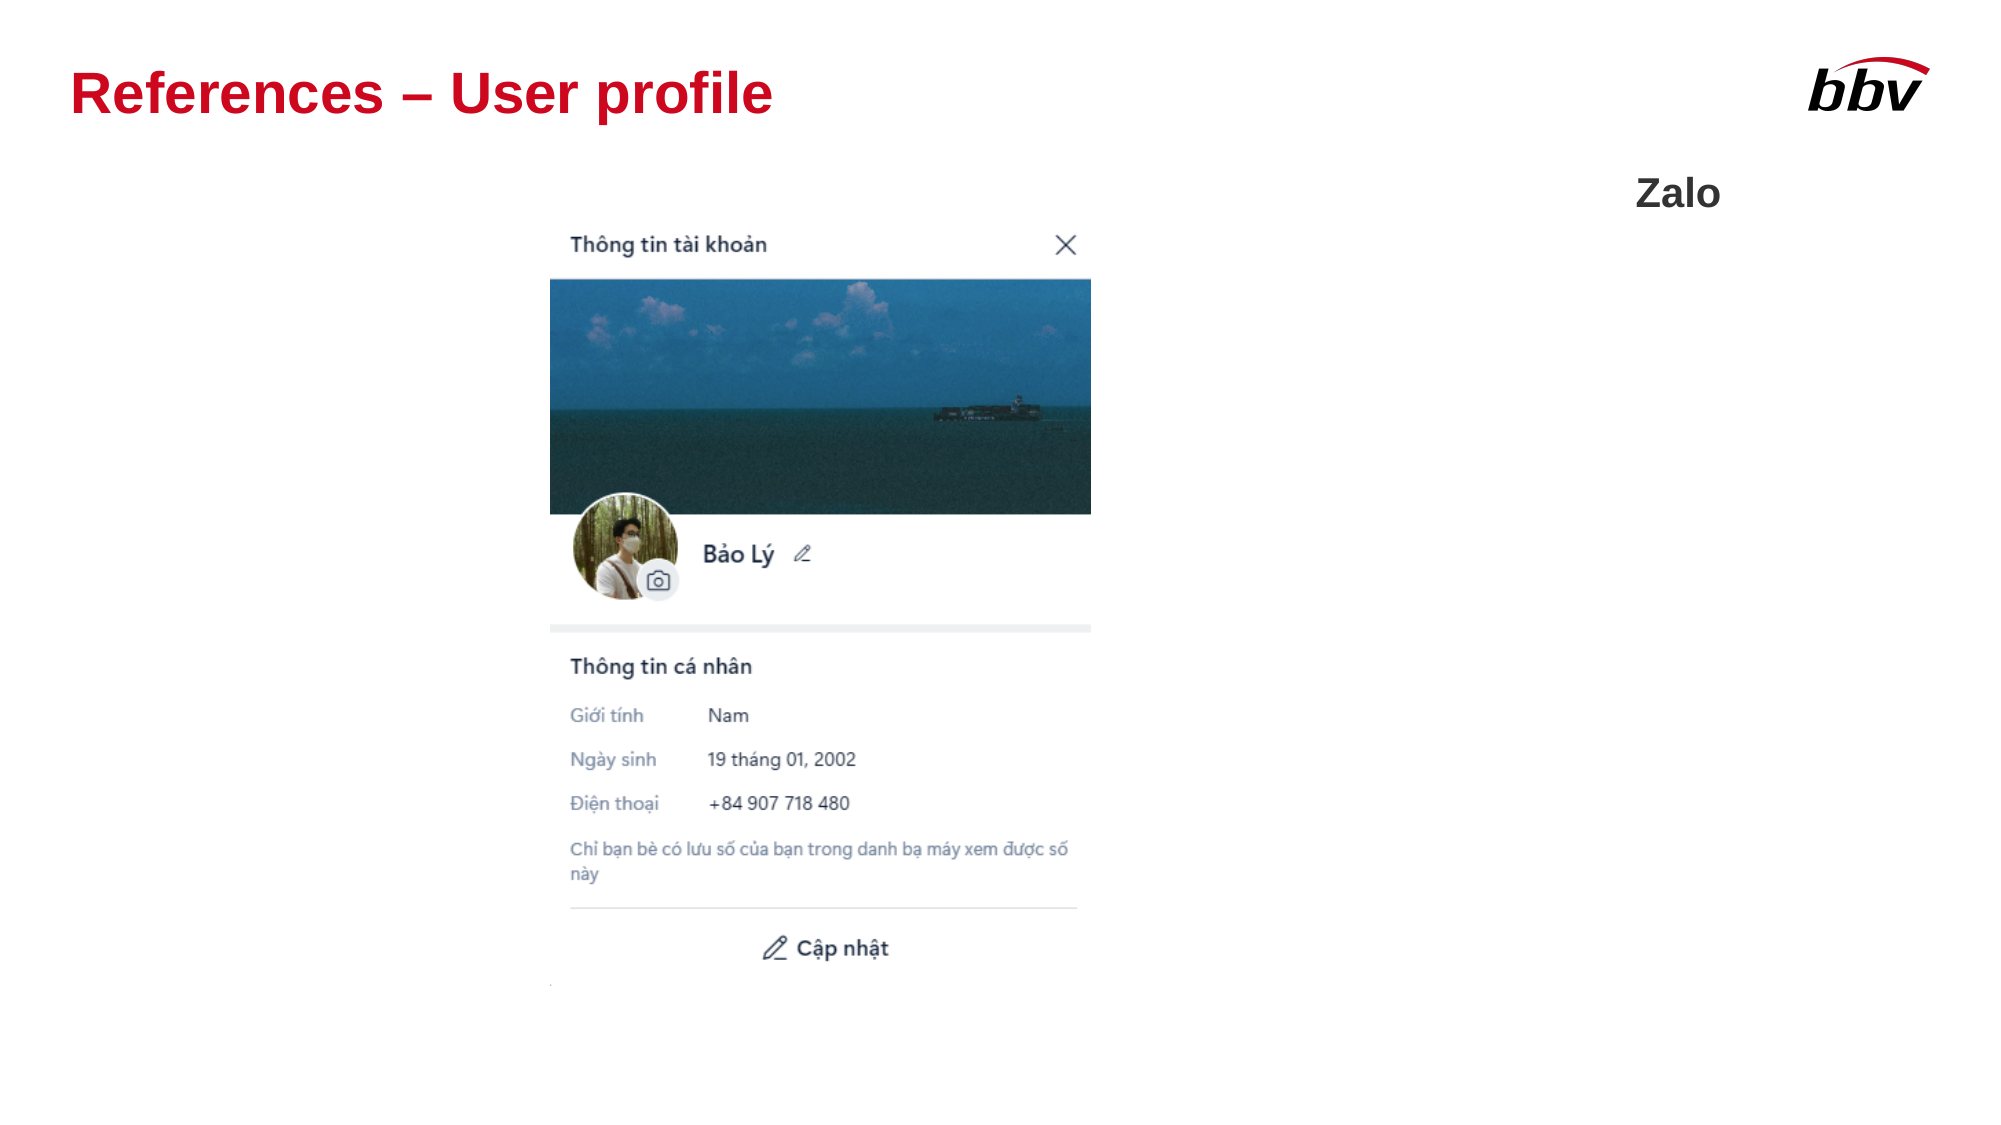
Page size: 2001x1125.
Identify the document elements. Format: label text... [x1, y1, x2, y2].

picture [1808, 57, 1930, 111]
title References – User profile [70, 0, 1666, 181]
picture [550, 215, 1091, 987]
text_box Zalo [1635, 155, 1971, 216]
